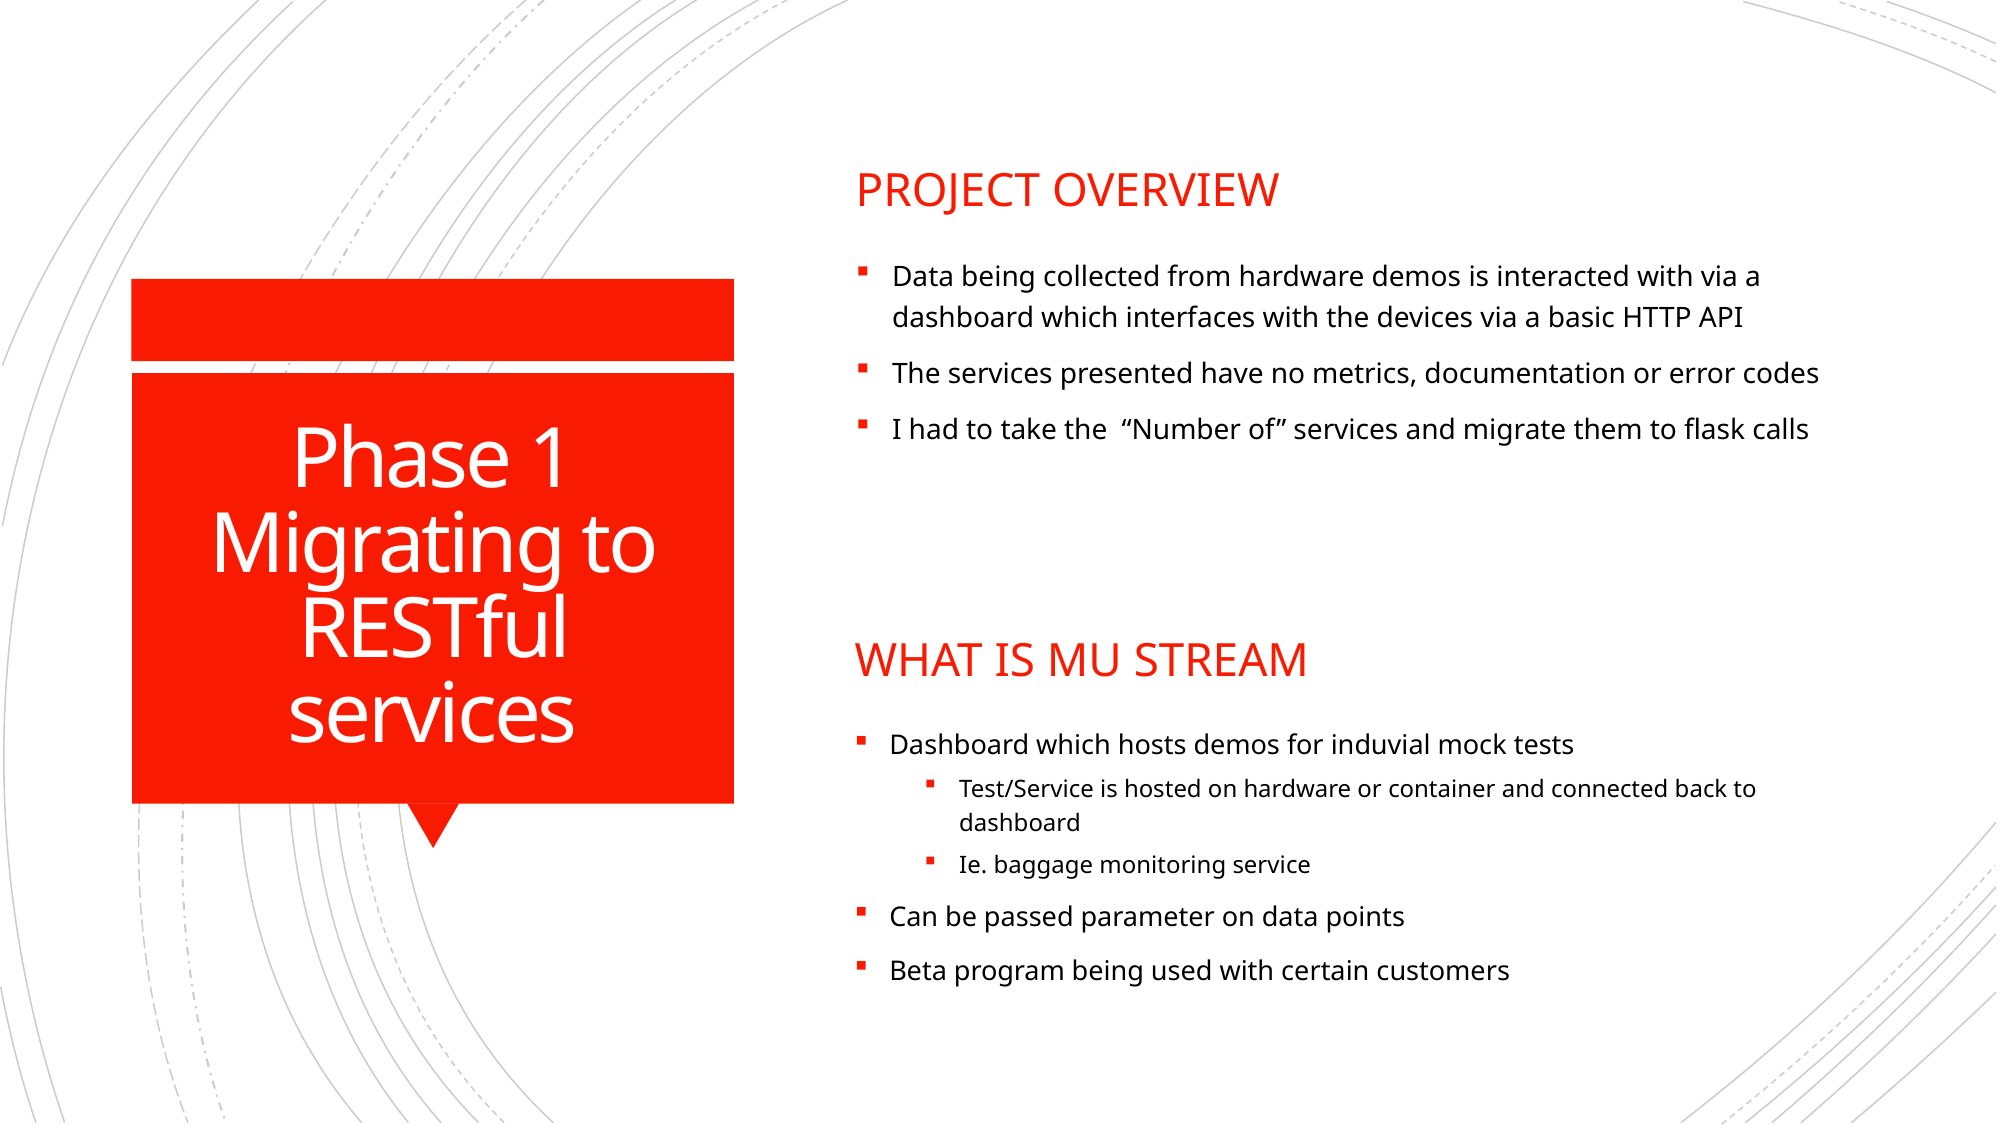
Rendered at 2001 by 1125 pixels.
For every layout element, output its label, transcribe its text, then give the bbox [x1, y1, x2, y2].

list Dashboard which hosts demos for induvial mock tests Test/Service is hosted on hardware or container and connected back to dashboard Ie. baggage monitoring service Can be passed parameter on data points Beta program being used with certain customers [839, 713, 1868, 994]
title Phase 1 Migrating to RESTful services [145, 387, 721, 792]
list Data being collected from hardware demos is interacted with via a dashboard which interfaces with the devices via a basic HTTP API The services presented have no metrics, documentation or error codes I had to take the “Number of” services and migrate them to flask calls [840, 244, 1869, 523]
list Project overview [840, 131, 1869, 244]
list What is mu Stream [839, 601, 1868, 713]
